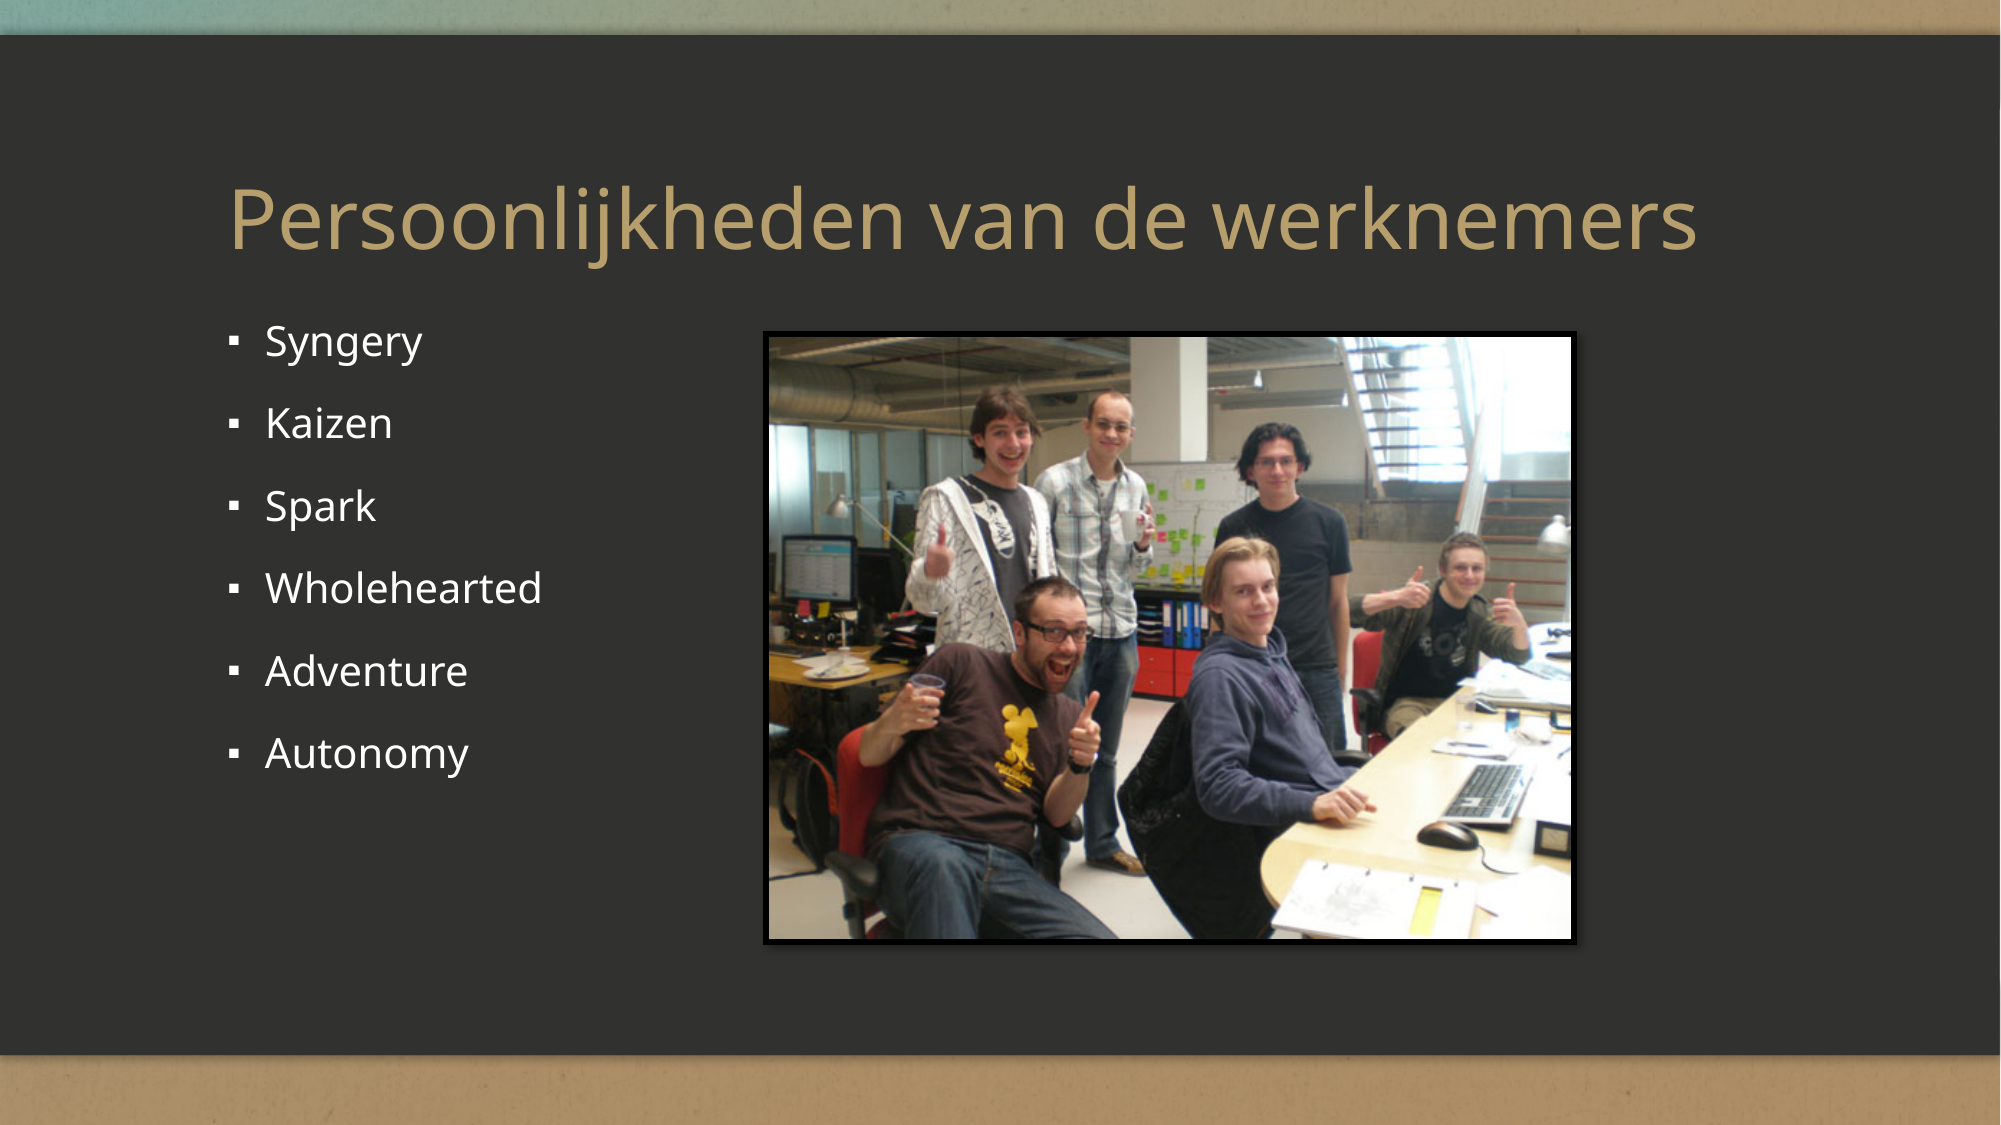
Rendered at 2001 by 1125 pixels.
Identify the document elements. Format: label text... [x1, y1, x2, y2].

picture [0, 0, 2001, 1125]
list Syngery Kaizen Spark Wholehearted Adventure Autonomy [212, 312, 1788, 1013]
title Persoonlijkheden van de werknemers [212, 68, 1788, 275]
picture [769, 336, 1571, 939]
